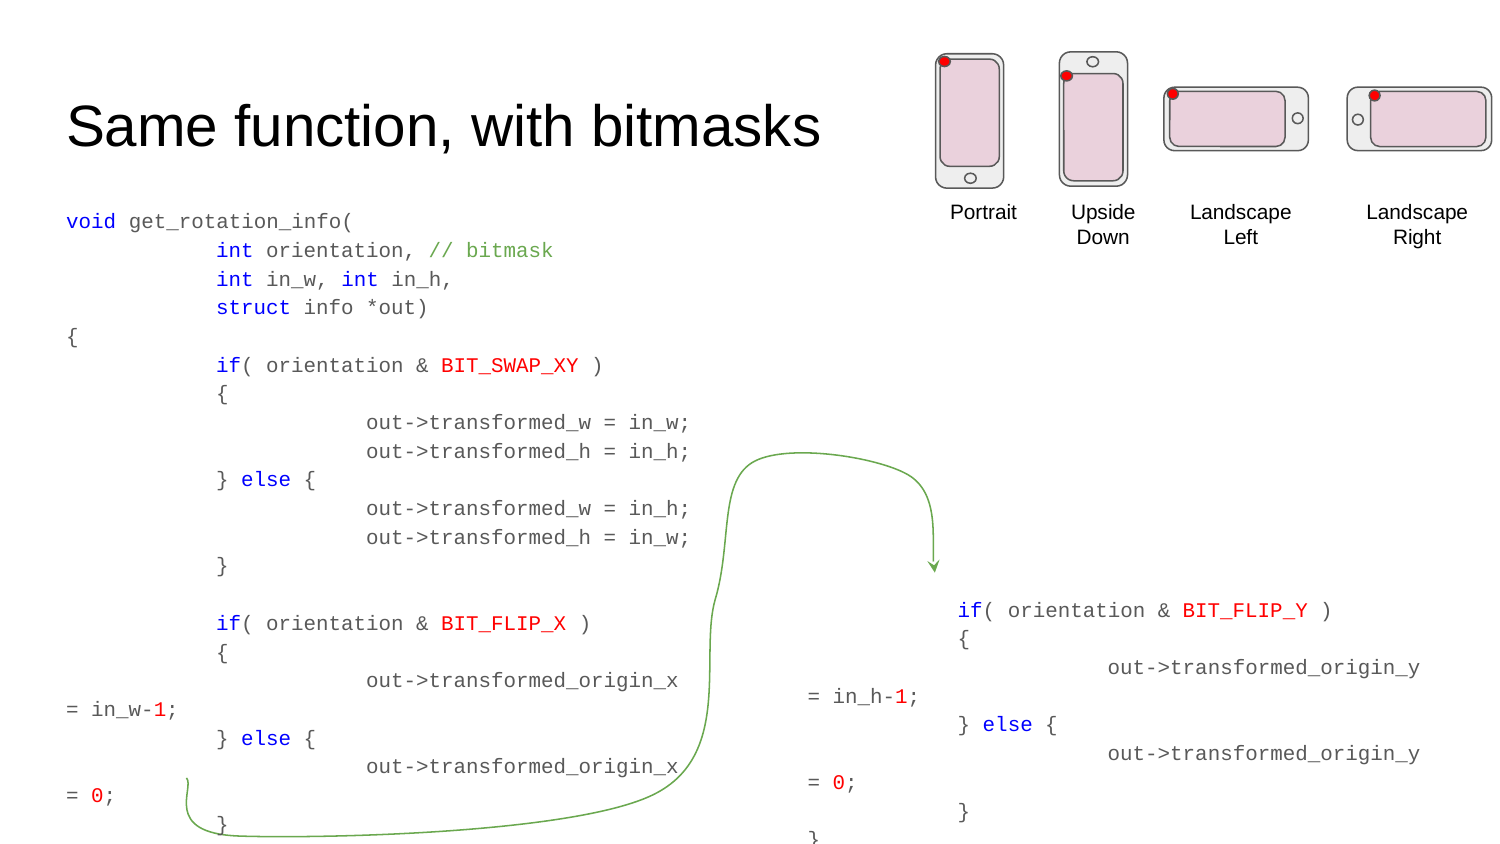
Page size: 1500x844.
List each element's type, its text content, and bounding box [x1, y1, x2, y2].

text_box [186, 750, 698, 837]
list if( orientation & BIT_FLIP_Y ) { out->transformed_origin_y = in_h-1; } else { out->transformed_origin_y = 0; } } [792, 289, 1449, 750]
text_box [935, 51, 1492, 221]
title Same function, with bitmasks [51, 72, 900, 167]
list void get_rotation_info( int orientation, // bitmask int in_w, int in_h, struct info *out) { if( orientation & BIT_SWAP_XY ) { out->transformed_w = in_w; out->transformed_h = in_h; } else { out->transformed_w = in_h; out->transformed_h = in_w; } if( orientation & BIT_FLIP_X ) { out->transformed_origin_x = in_w-1; } else { out->transformed_origin_x = 0; } [51, 189, 708, 750]
text_box [708, 452, 792, 707]
